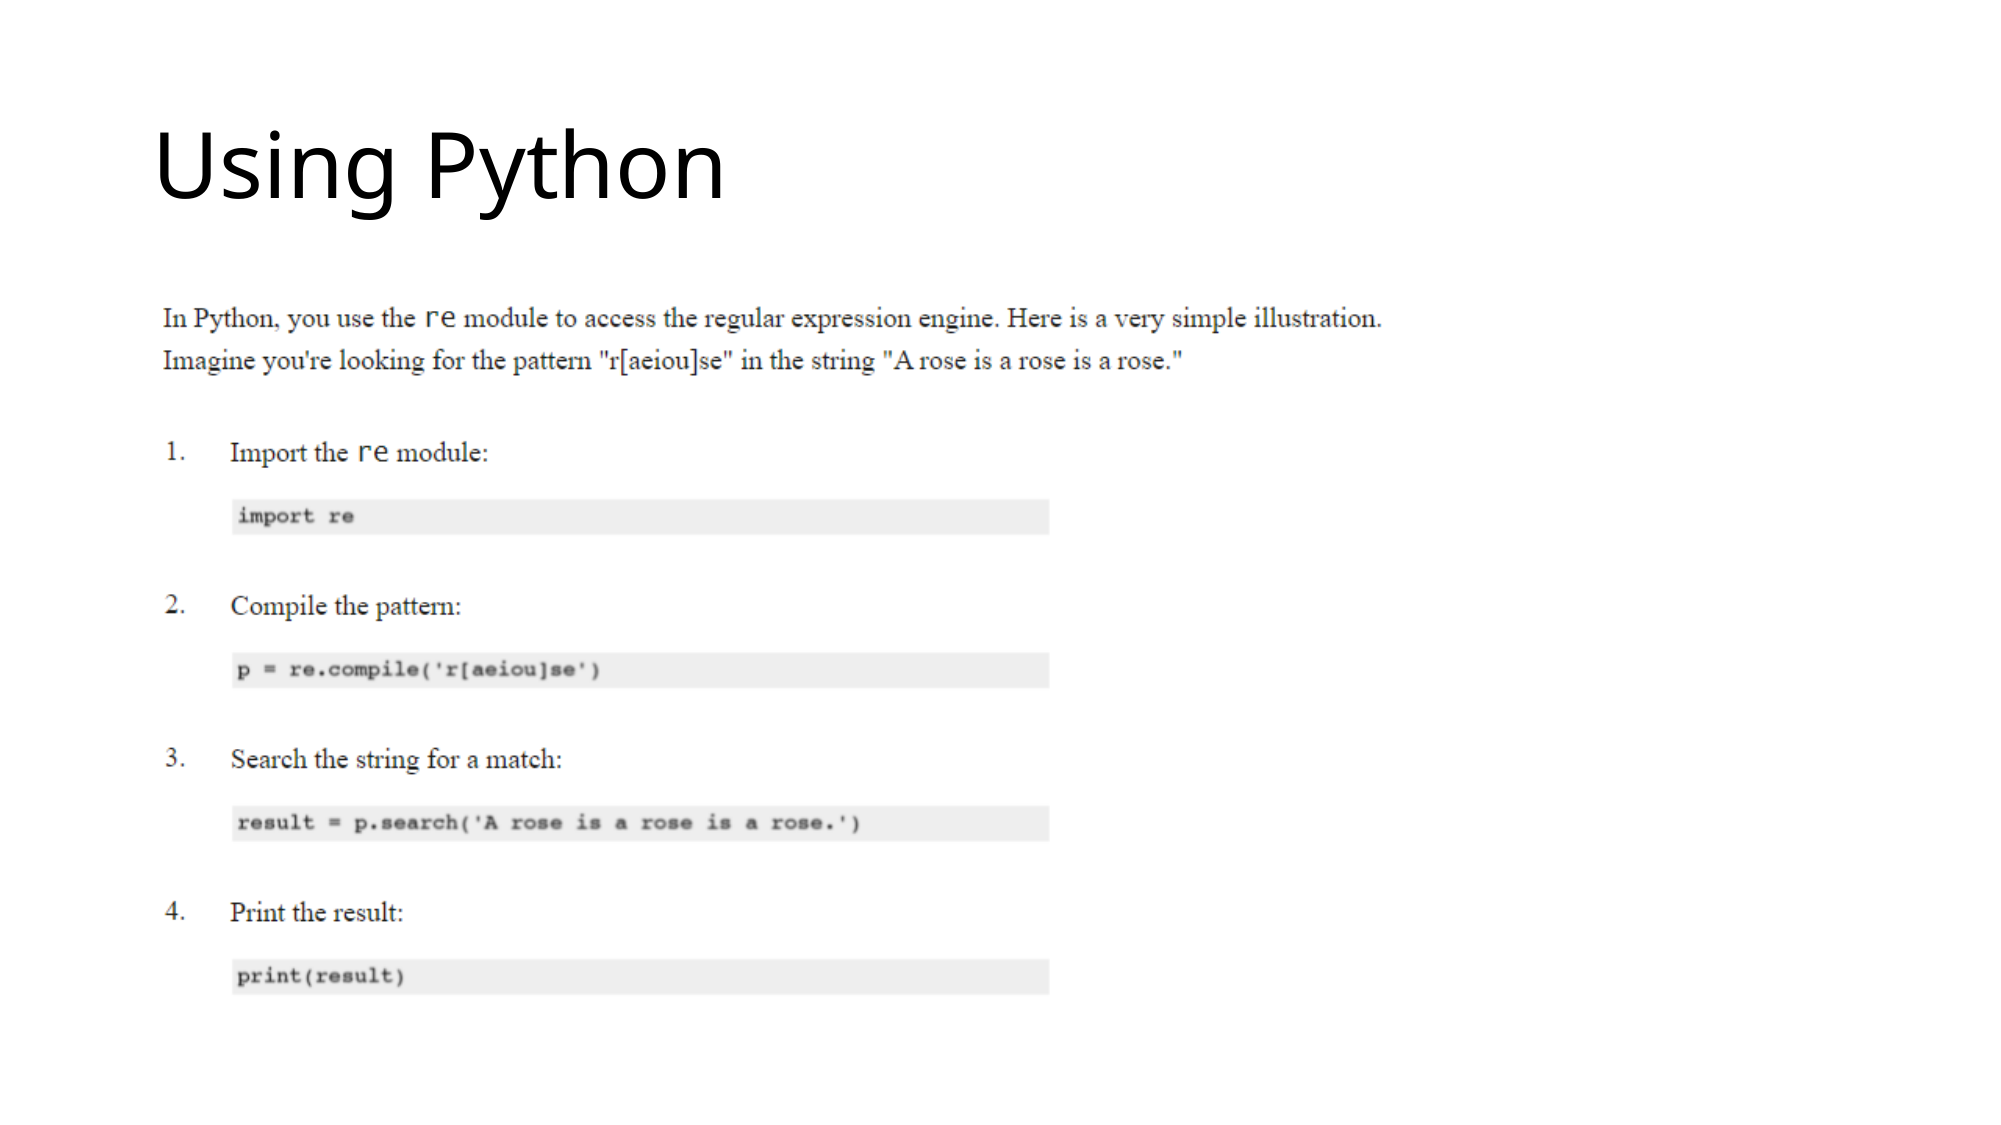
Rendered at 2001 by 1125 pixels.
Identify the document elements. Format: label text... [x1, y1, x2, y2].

title Using Python [137, 59, 1863, 278]
picture [137, 285, 1447, 1028]
